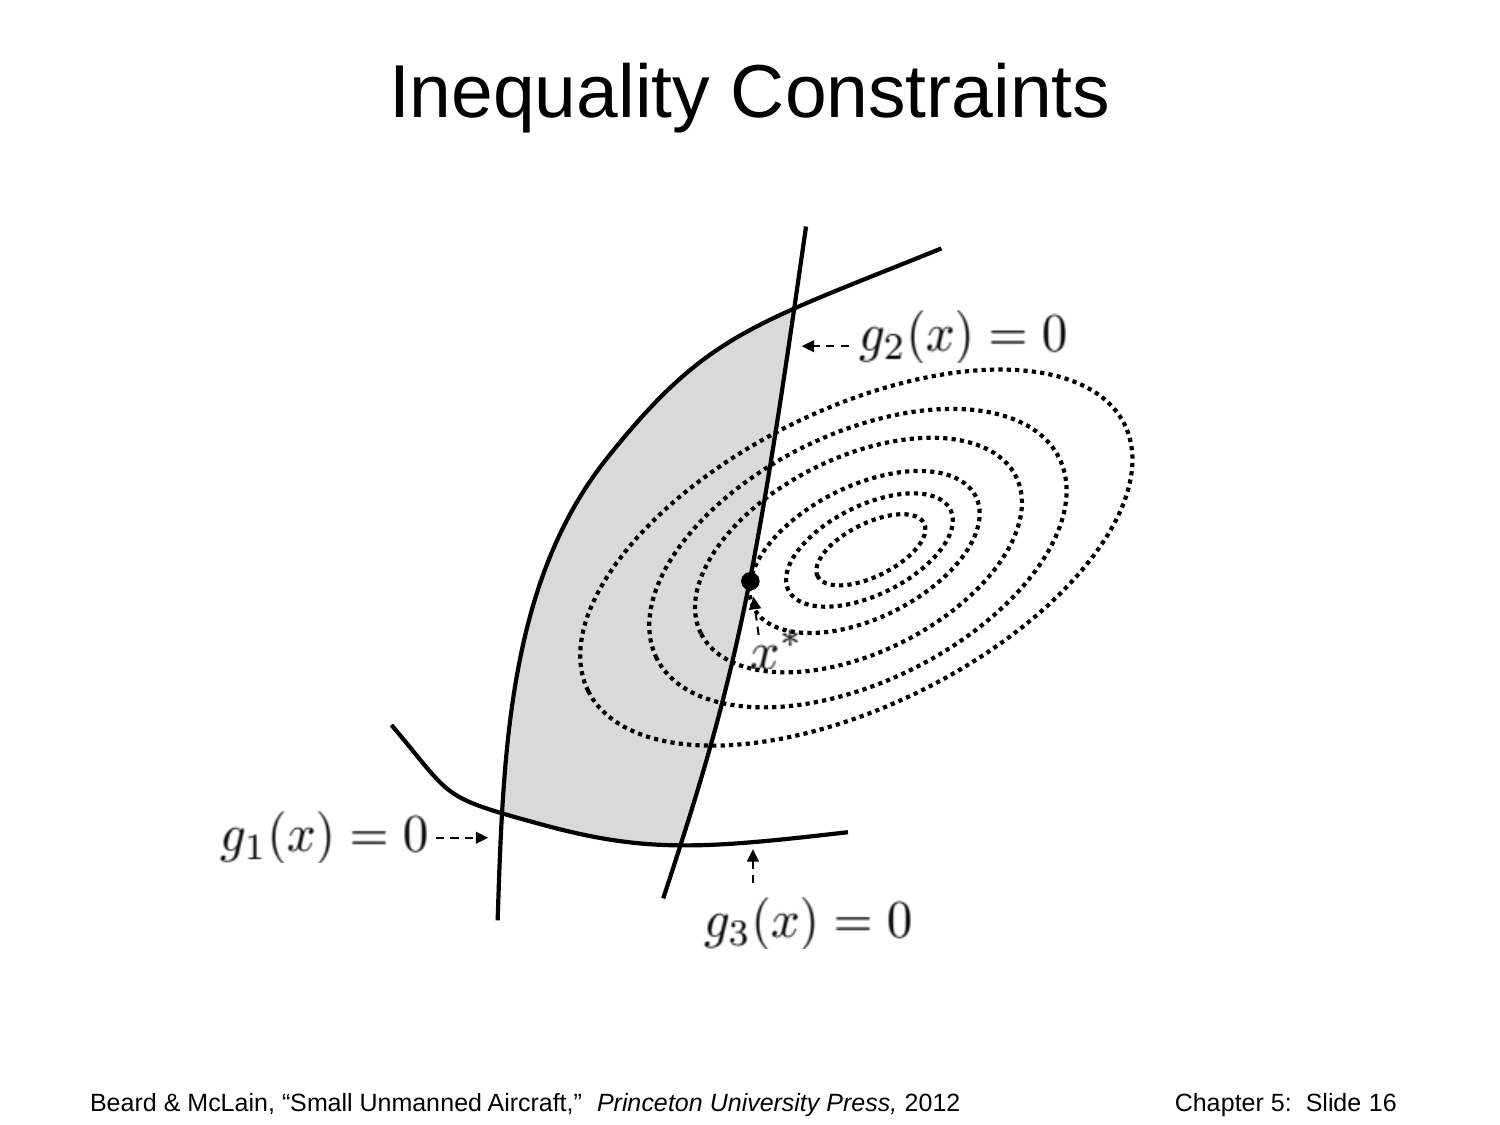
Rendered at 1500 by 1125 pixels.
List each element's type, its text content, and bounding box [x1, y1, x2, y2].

text_box [495, 815, 557, 921]
title Inequality Constraints [74, 29, 1426, 146]
text_box [389, 723, 685, 848]
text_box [753, 596, 759, 636]
picture [716, 629, 830, 670]
text_box [779, 246, 943, 430]
text_box [596, 729, 695, 793]
picture [825, 309, 1098, 363]
text_box [683, 797, 849, 848]
picture [187, 810, 459, 863]
text_box [761, 226, 809, 438]
text_box [578, 371, 1135, 748]
text_box [661, 746, 713, 900]
picture [671, 896, 943, 949]
text_box [504, 309, 788, 772]
